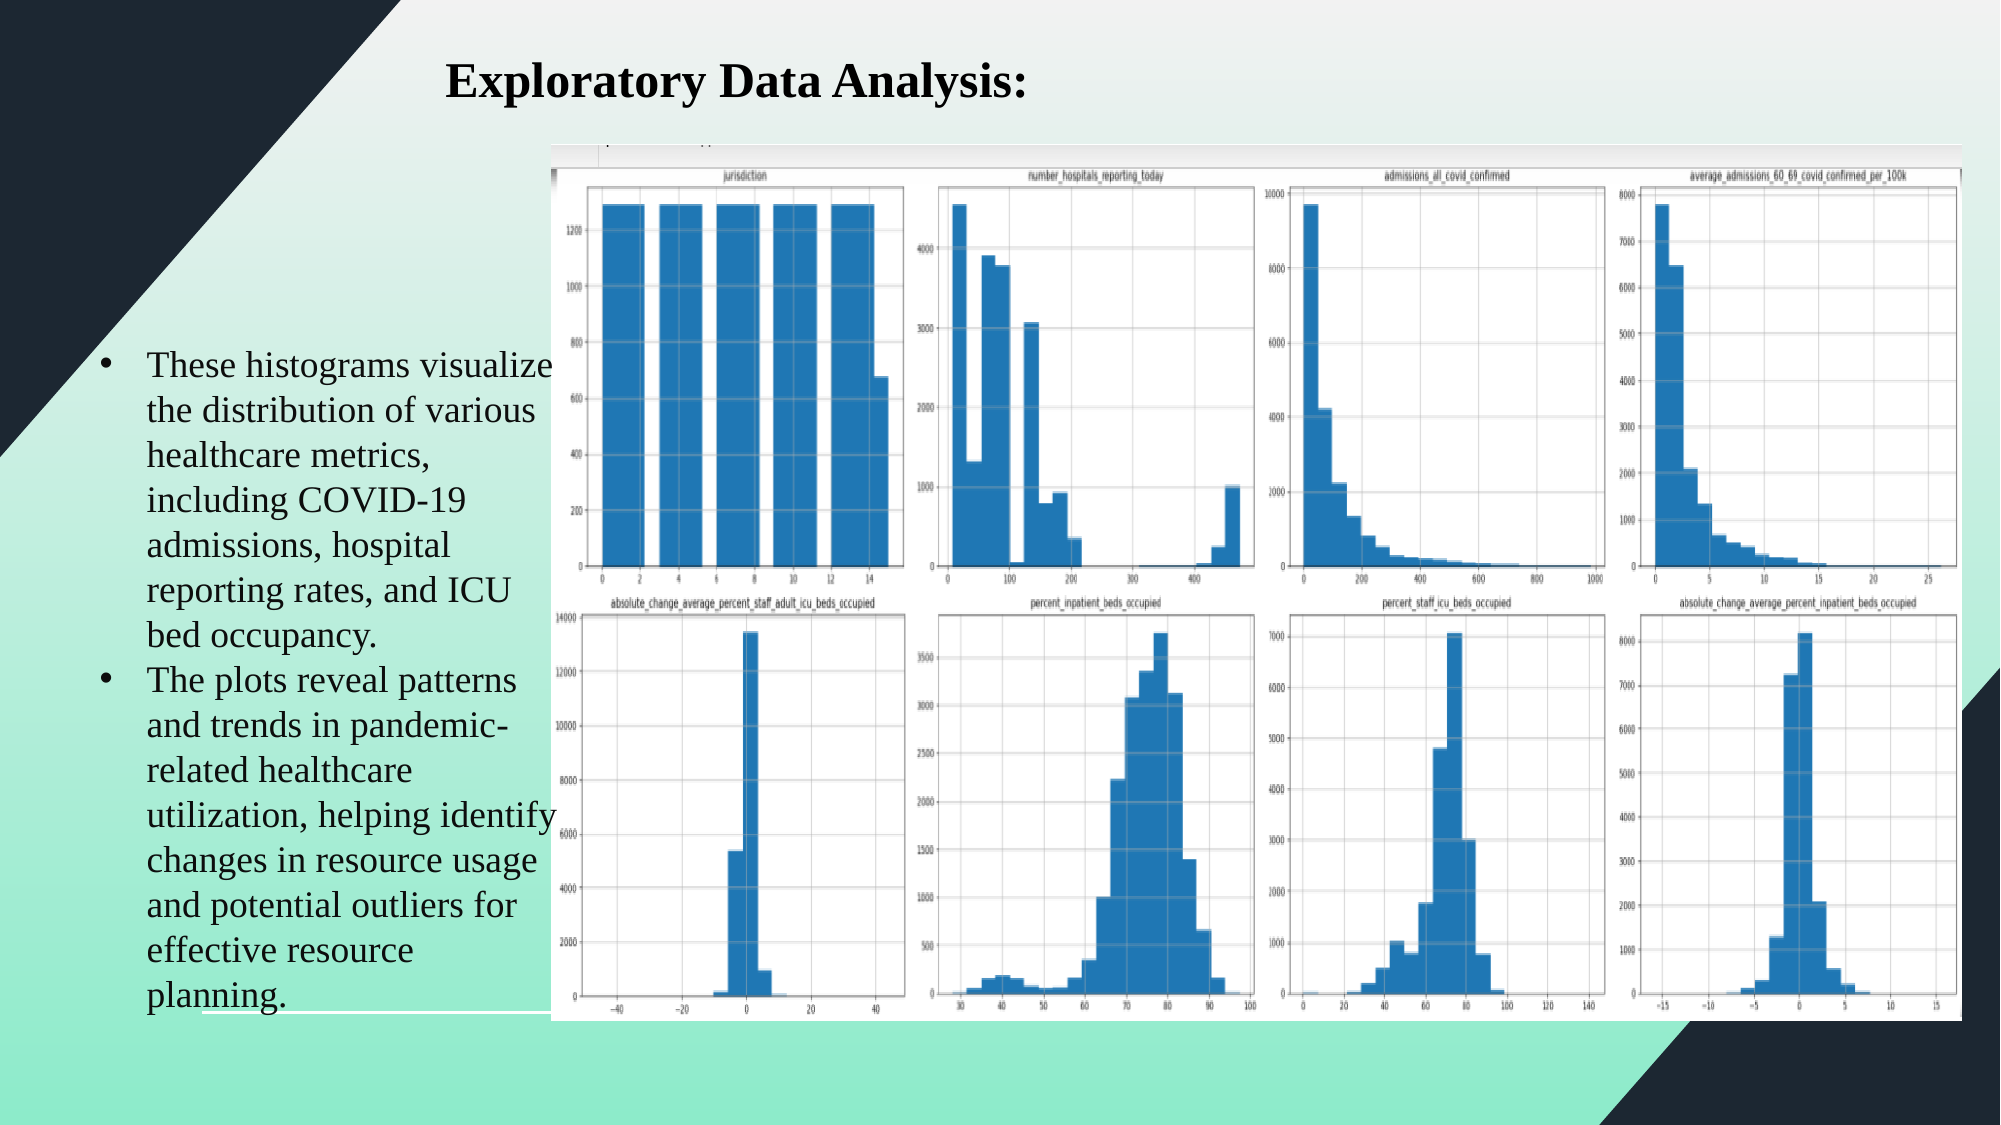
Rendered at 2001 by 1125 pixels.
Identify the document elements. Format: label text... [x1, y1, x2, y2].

text_box Exploratory Data Analysis: [430, 40, 1459, 116]
text_box These histograms visualize the distribution of various healthcare metrics, including COVID-19 admissions, hospital reporting rates, and ICU bed occupancy. The plots reveal patterns and trends in pandemic-related healthcare utilization, helping identify changes in resource usage and potential outliers for effective resource planning. [84, 332, 573, 1067]
picture [550, 144, 1963, 1021]
